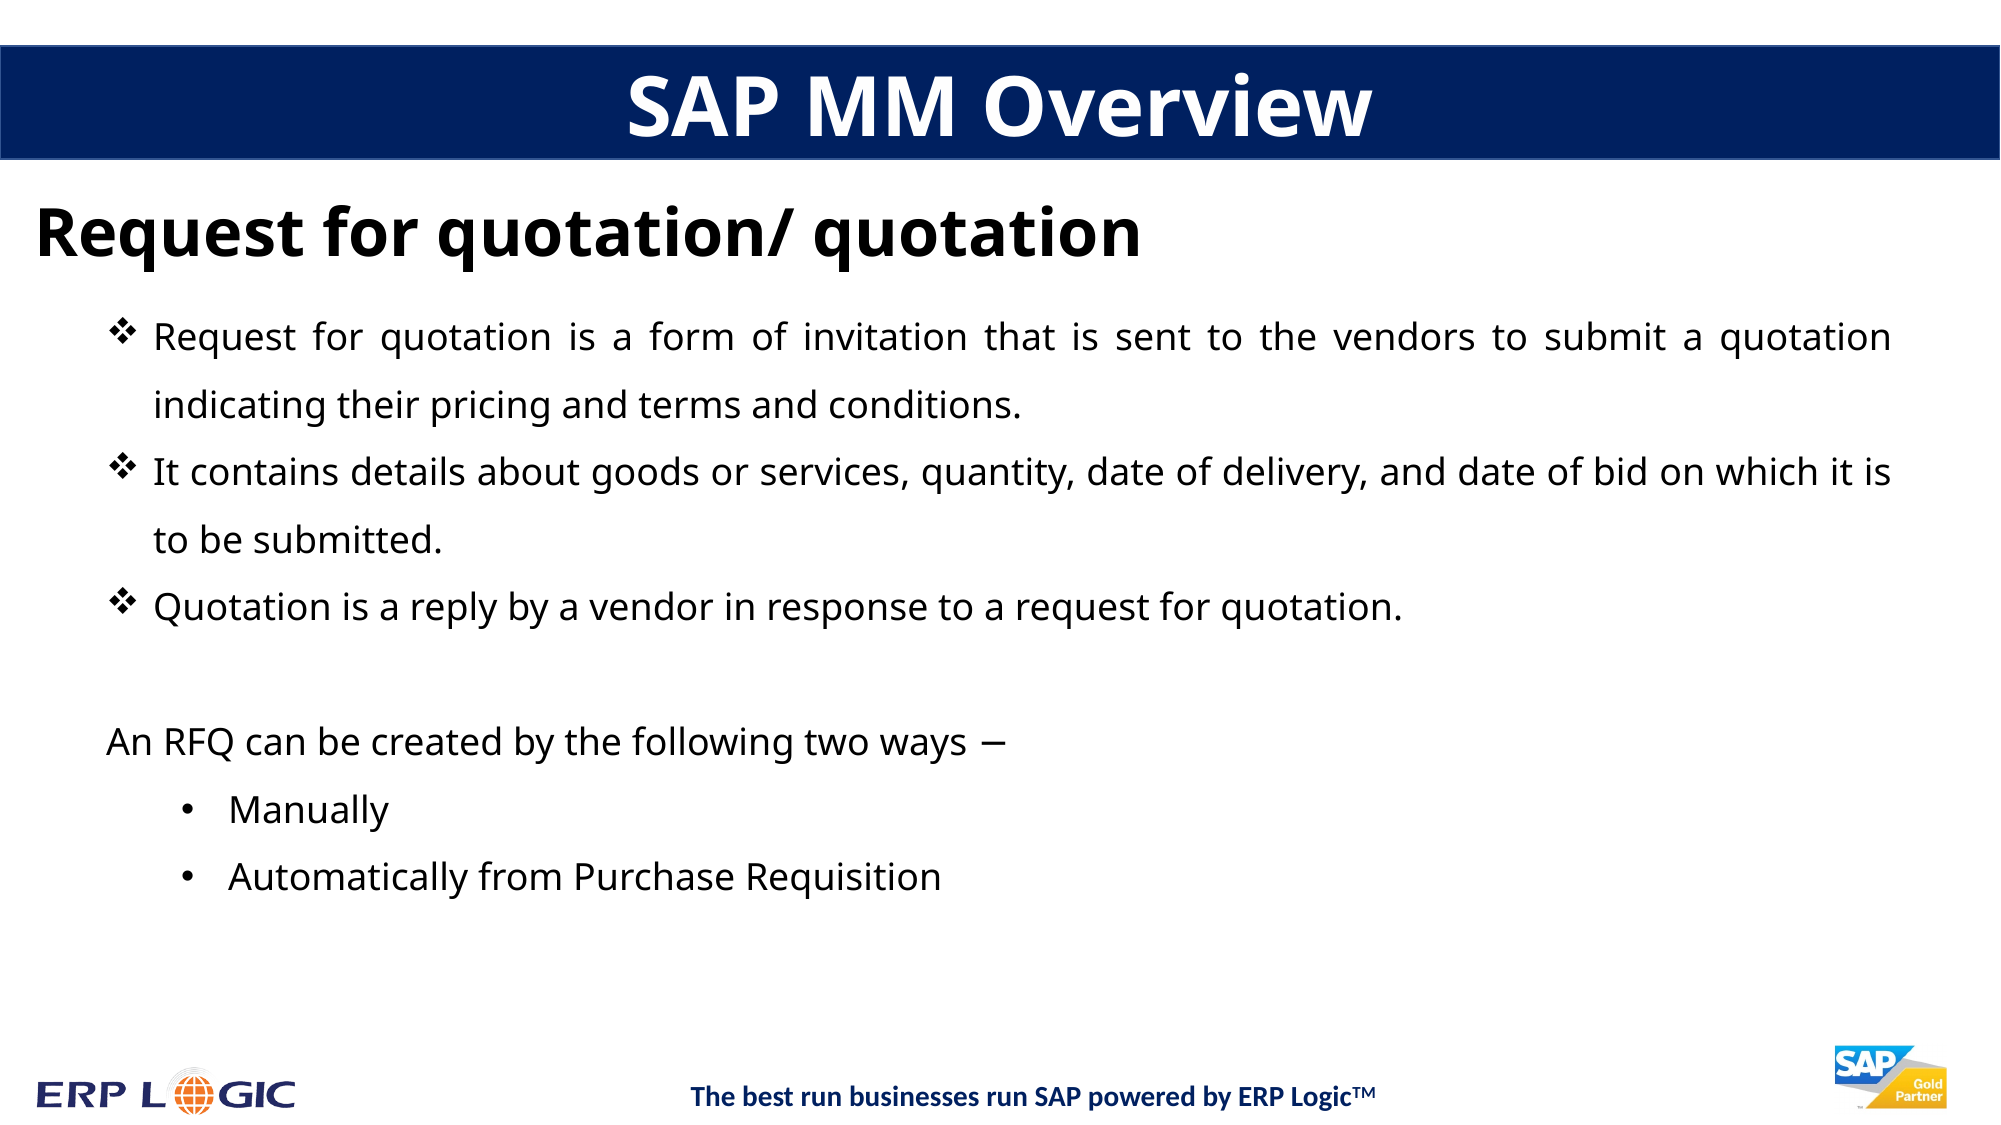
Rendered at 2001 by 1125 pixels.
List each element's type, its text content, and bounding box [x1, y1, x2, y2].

picture [36, 1067, 295, 1115]
text_box SAP MM Overview [0, 45, 2000, 160]
text_box Request for quotation/ quotation [19, 142, 1909, 277]
picture [1834, 1043, 1947, 1115]
text_box Request for quotation is a form of invitation that is sent to the vendors to submit a quotation indicating their pricing and terms and conditions. It contains details about goods or services, quantity, date of delivery, and date of bid on which it is to be submitted. Quotation is a reply by a vendor in response to a request for quotation. An RFQ can be created by the following two ways − Manually Automatically from Purchase Requisition [91, 283, 1909, 906]
